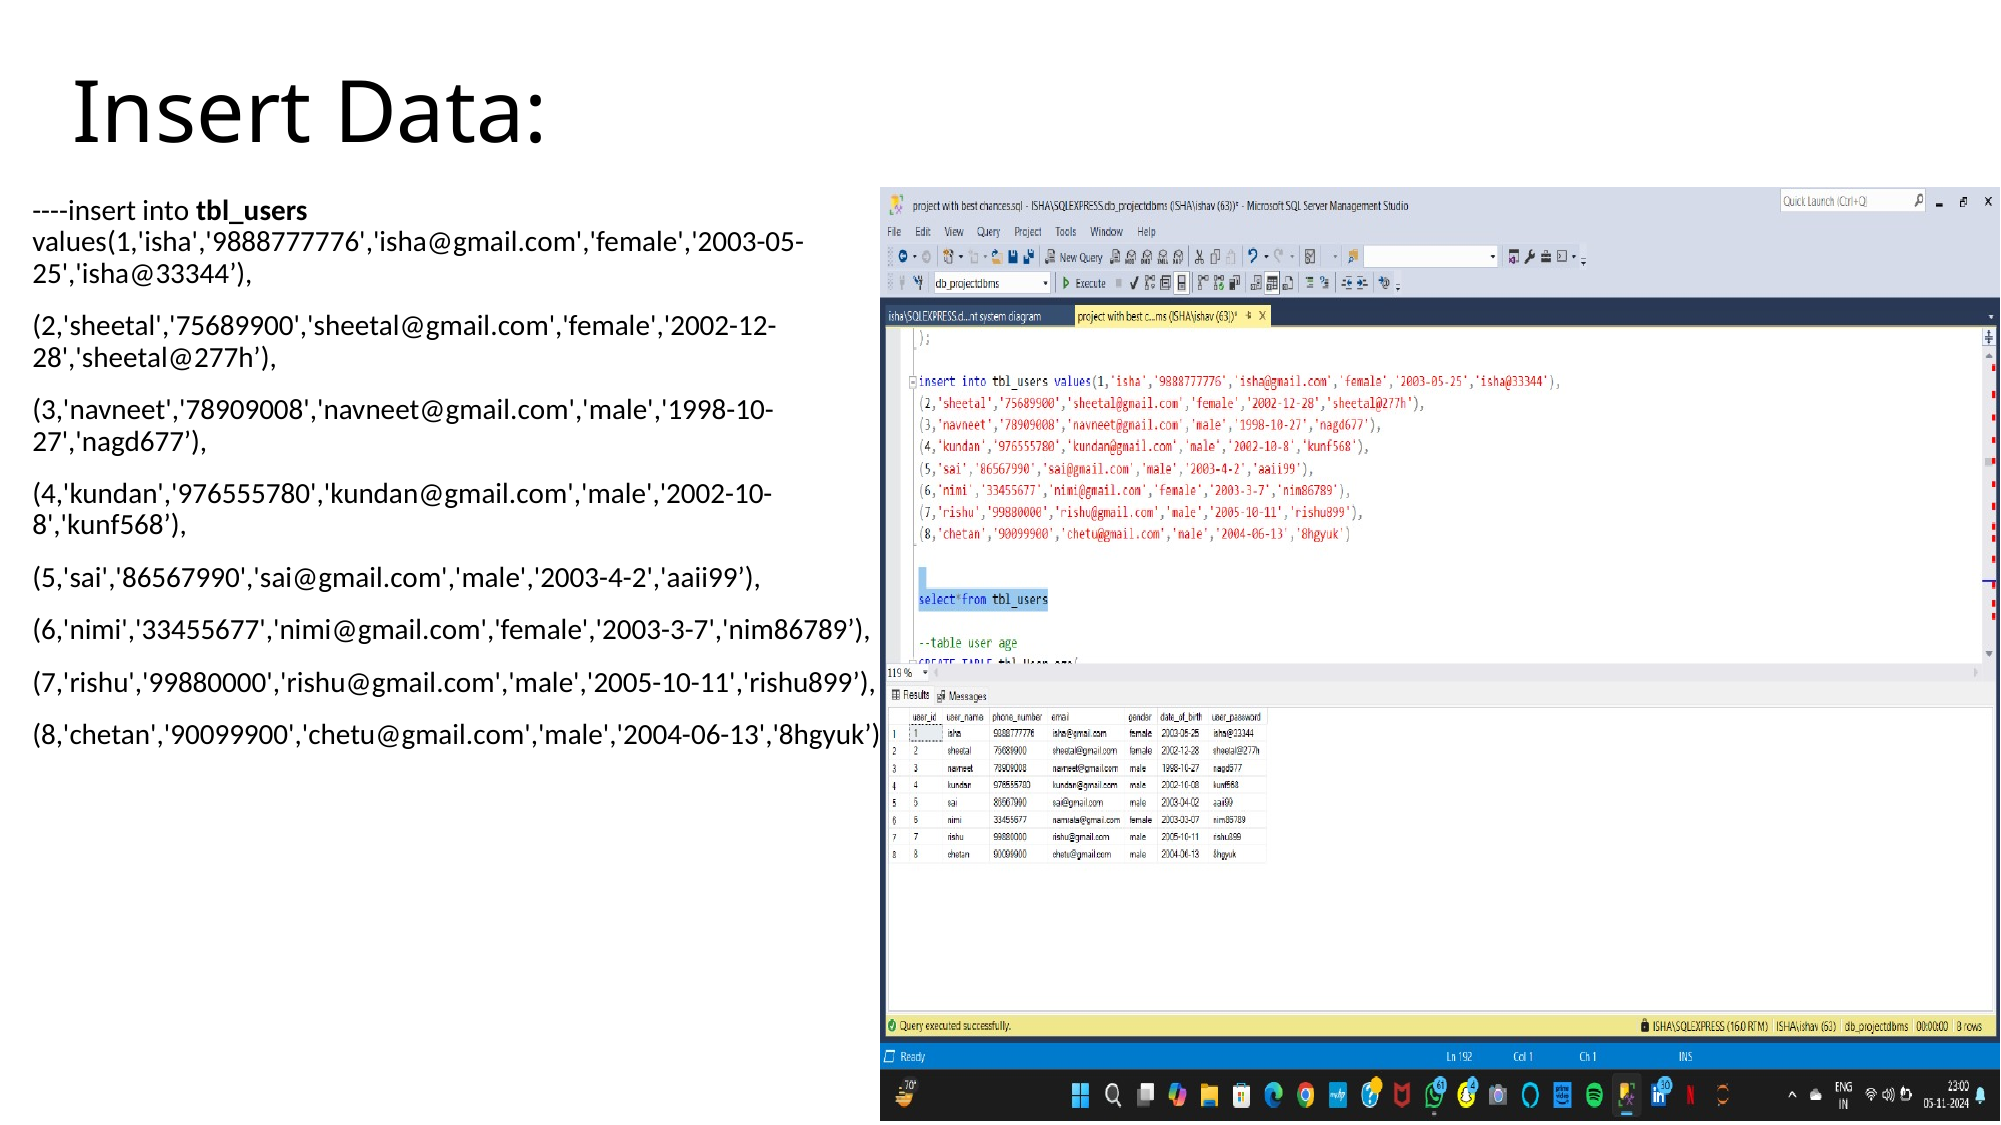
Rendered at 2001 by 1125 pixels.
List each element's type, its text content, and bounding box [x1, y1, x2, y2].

title Insert Data: [57, 59, 1863, 169]
list ----insert into tbl_users values(1,'isha','9888777776','isha@gmail.com','female','2003-05-25','isha@33344’), (2,'sheetal','75689900','sheetal@gmail.com','female','2002-12-28','sheetal@277h’), (3,'navneet','78909008','navneet@gmail.com','male','1998-10-27','nagd677’), (4,'kundan','976555780','kundan@gmail.com','male','2002-10-8','kunf568’), (5,'sai','86567990','sai@gmail.com','male','2003-4-2','aaii99’), (6,'nimi','33455677','nimi@gmail.com','female','2003-3-7','nim86789’), (7,'rishu','99880000','rishu@gmail.com','male','2005-10-11','rishu899’), (8,'chetan','90099900','chetu@gmail.com','male','2004-06-13','8hgyuk’) [17, 187, 880, 808]
picture [880, 187, 2000, 1121]
